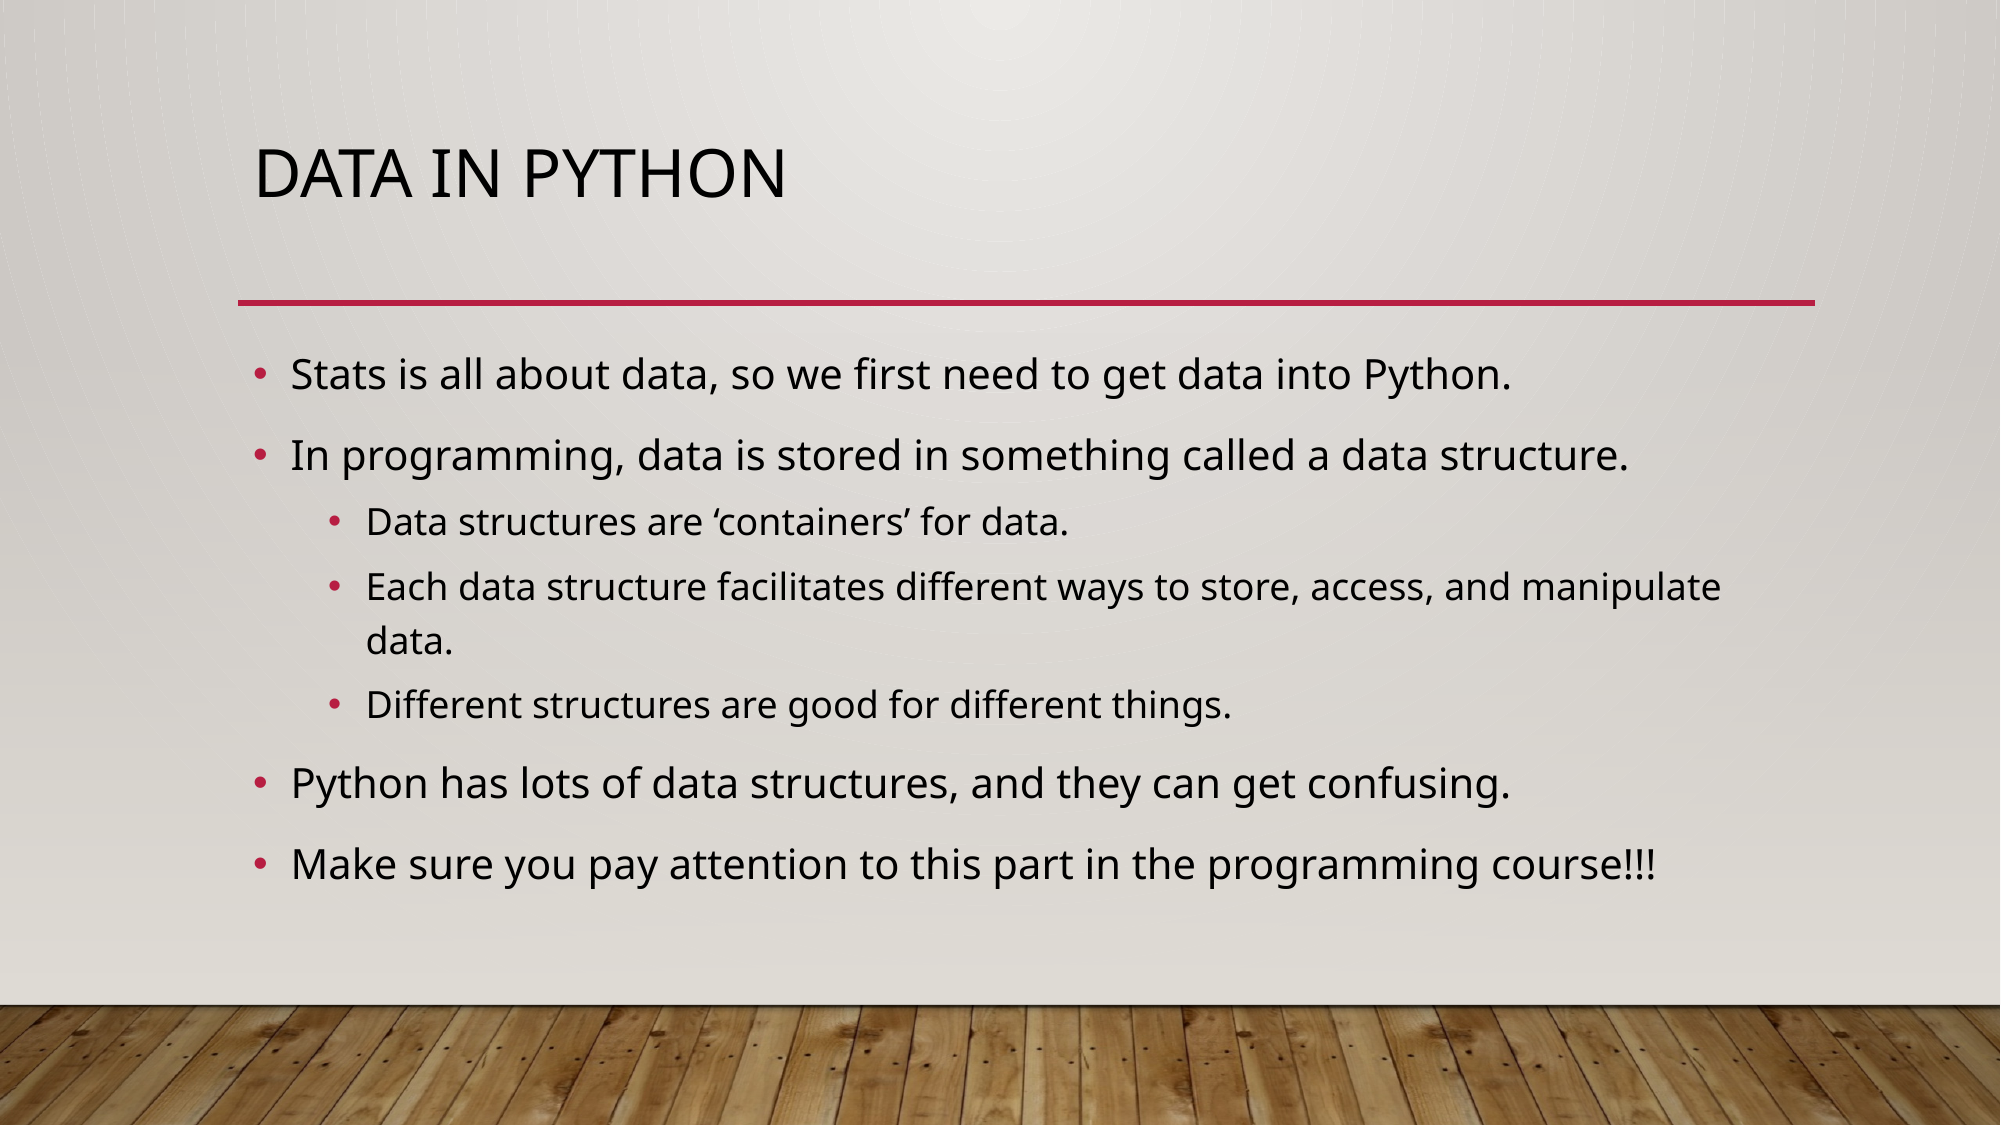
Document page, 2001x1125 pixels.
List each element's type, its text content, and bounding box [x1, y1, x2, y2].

list Stats is all about data, so we first need to get data into Python. In programming, data is stored in something called a data structure. Data structures are ‘containers’ for data. Each data structure facilitates different ways to store, access, and manipulate data. Different structures are good for different things. Python has lots of data structures, and they can get confusing. Make sure you pay attention to this part in the programming course!!! [238, 330, 1814, 897]
title Data in Python [238, 131, 1814, 305]
picture [0, 1005, 2000, 1125]
